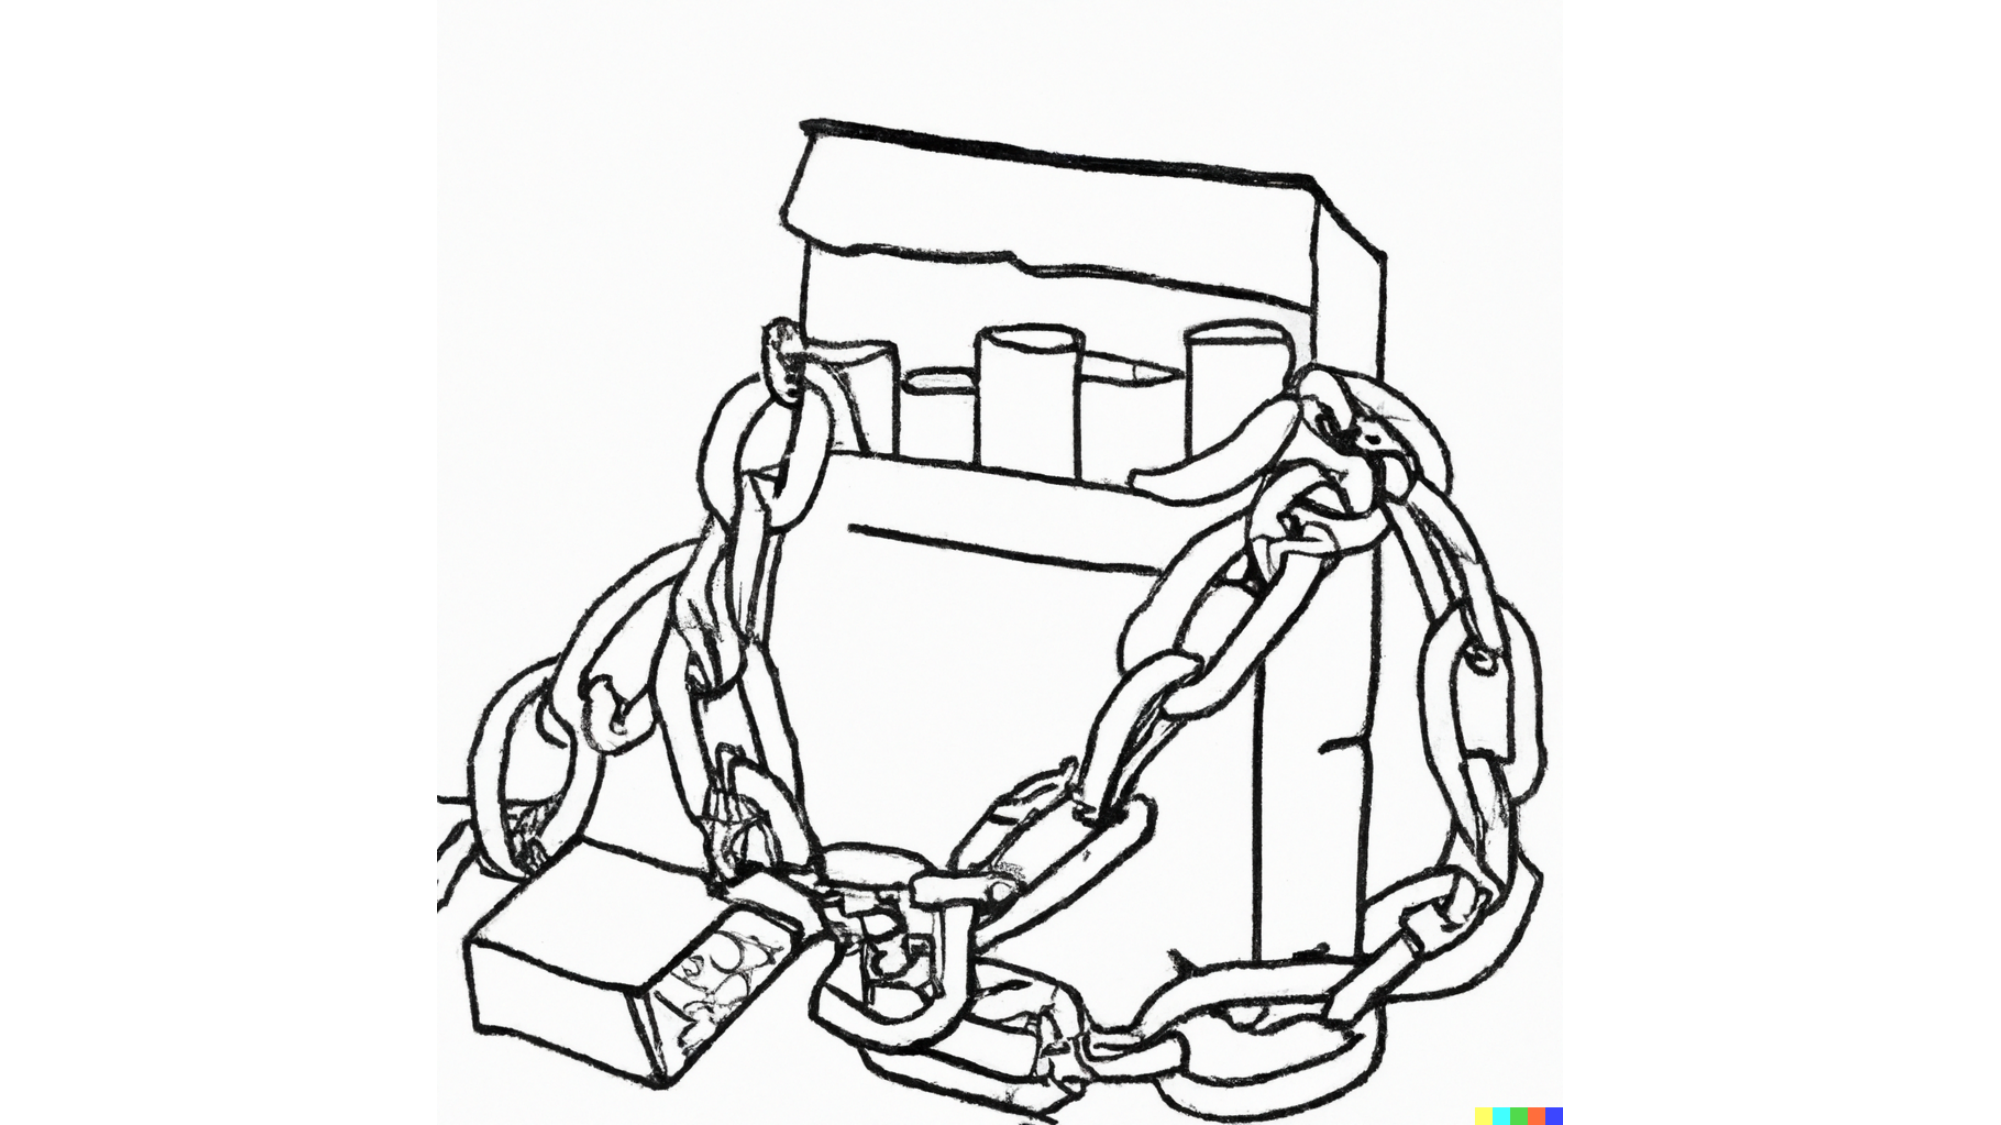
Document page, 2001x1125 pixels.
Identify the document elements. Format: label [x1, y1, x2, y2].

picture [437, 0, 1563, 1125]
